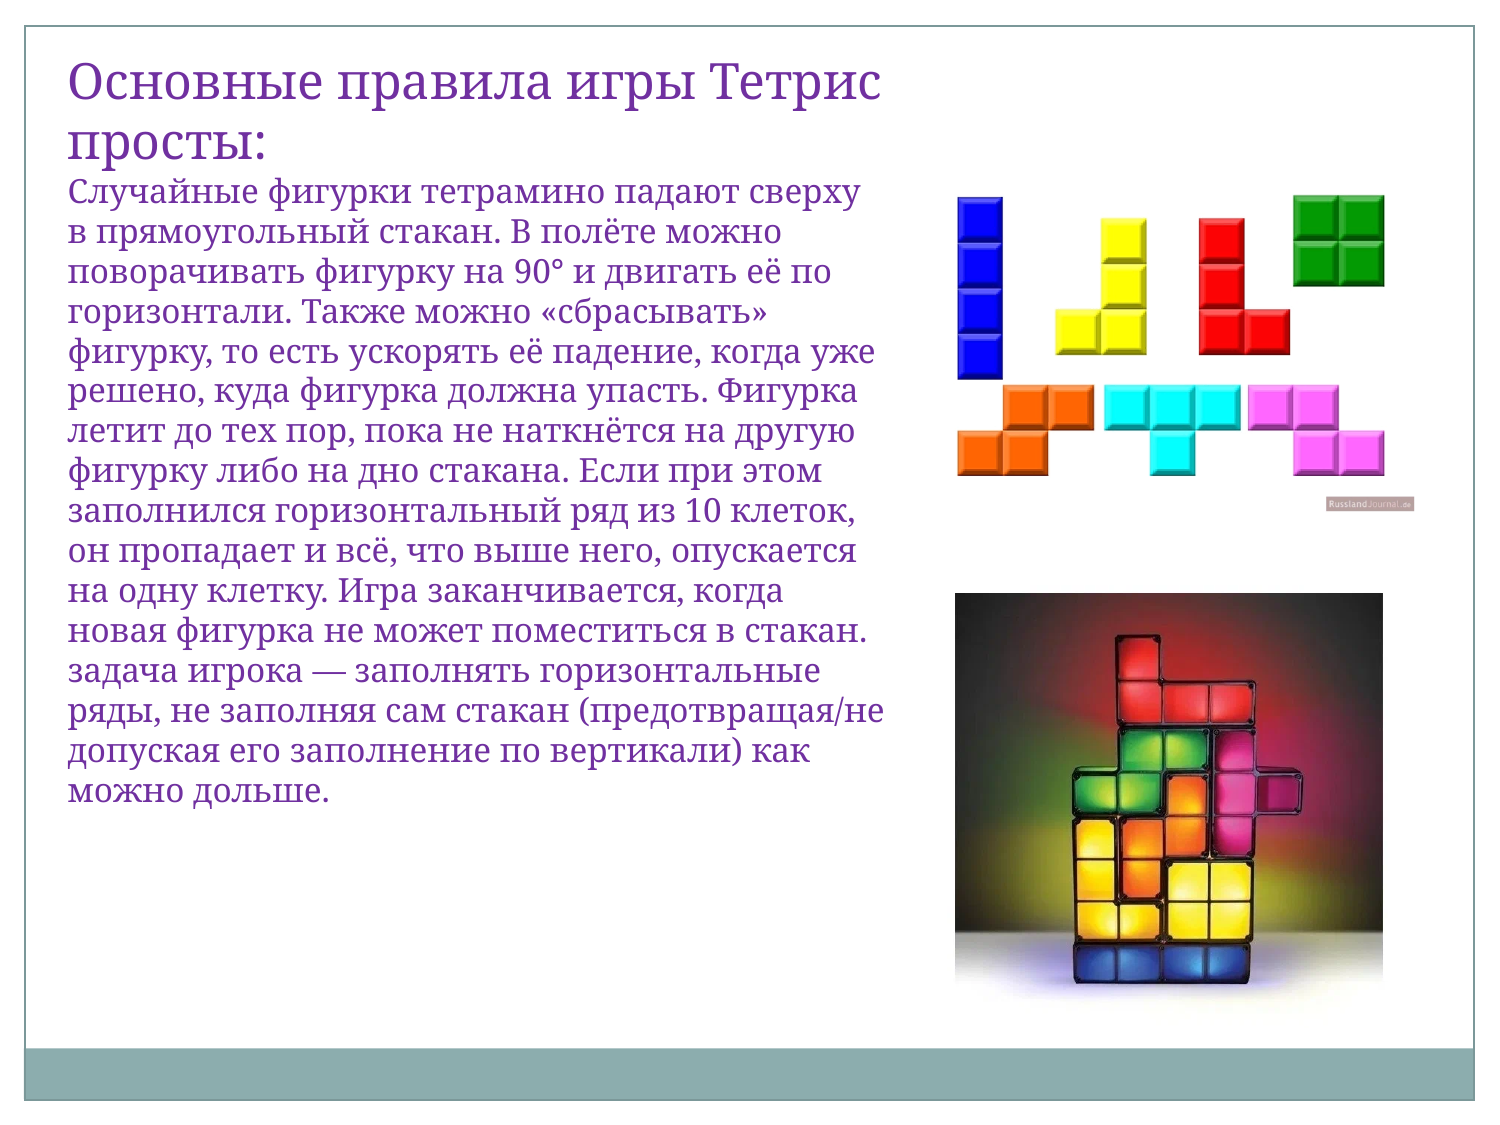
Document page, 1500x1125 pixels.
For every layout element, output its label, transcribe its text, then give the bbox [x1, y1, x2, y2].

picture [947, 584, 1390, 1028]
picture [917, 160, 1420, 516]
text_box Основные правила игры Тетрис просты: Случайные фигурки тетрамино падают сверху в прямоугольный стакан. В полёте можно поворачивать фигурку на 90° и двигать её по горизонтали. Также можно «сбрасывать» фигурку, то есть ускорять её падение, когда уже решено, куда фигурка должна упасть. Фигурка летит до тех пор, пока не наткнётся на другую фигурку либо на дно стакана. Если при этом заполнился горизонтальный ряд из 10 клеток, он пропадает и всё, что выше него, опускается на одну клетку. Игра заканчивается, когда новая фигурка не может поместиться в стакан. задача игрока — заполнять горизонтальные ряды, не заполняя сам стакан (предотвращая/не допуская его заполнение по вертикали) как можно дольше. [53, 42, 904, 817]
